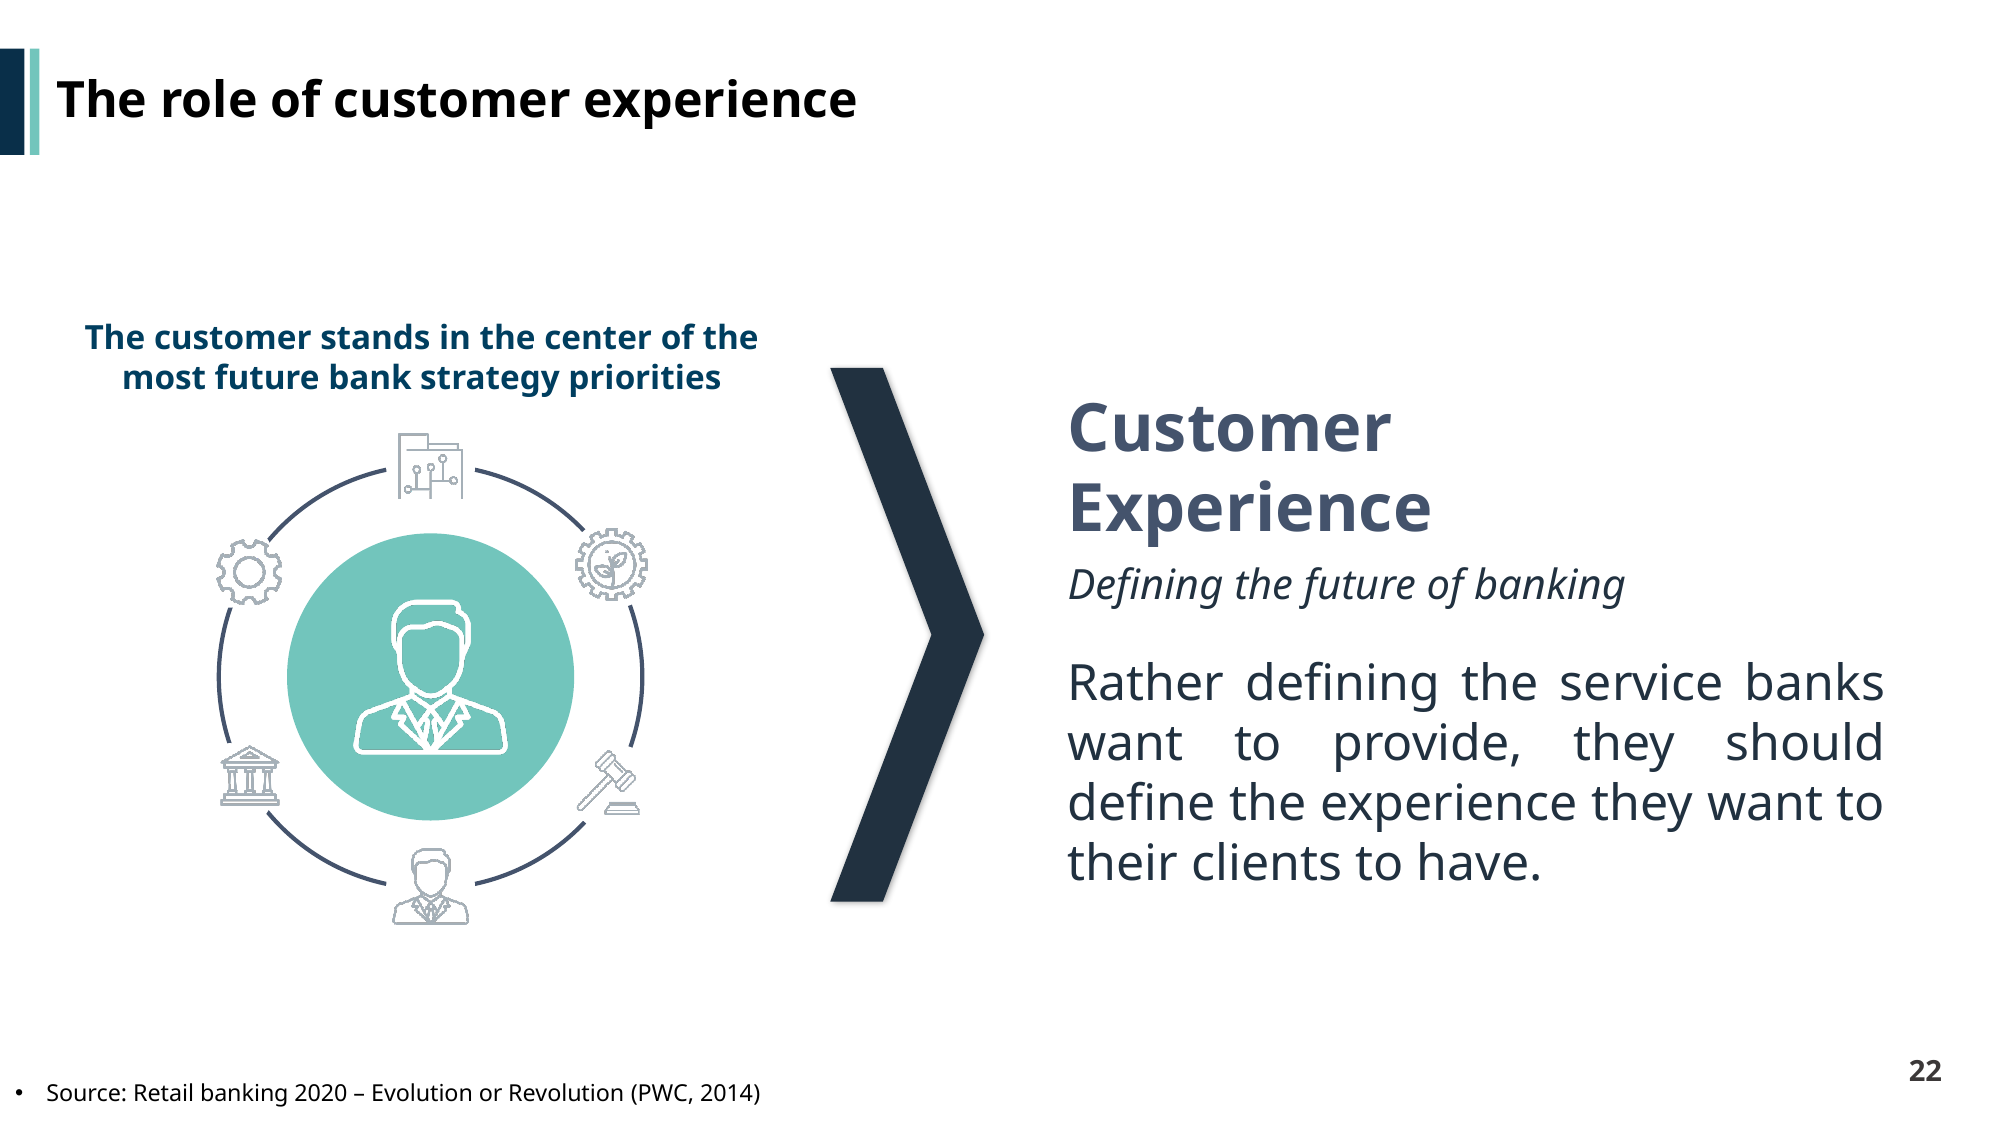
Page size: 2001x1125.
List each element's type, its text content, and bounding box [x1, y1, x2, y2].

text_box Customer Experience Defining the future of banking [1052, 377, 1848, 616]
title The role of customer experience [41, 48, 1958, 155]
text_box [828, 366, 986, 903]
text_box The customer stands in the center of the most future bank strategy priorities [60, 308, 784, 404]
list Source: Retail banking 2020 – Evolution or Revolution (PWC, 2014) [0, 1073, 1534, 1114]
slide_number 22 [1507, 1042, 1958, 1103]
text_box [185, 420, 659, 934]
text_box Rather defining the service banks want to provide, they should define the experience they want to their clients to have. [1052, 643, 1901, 898]
